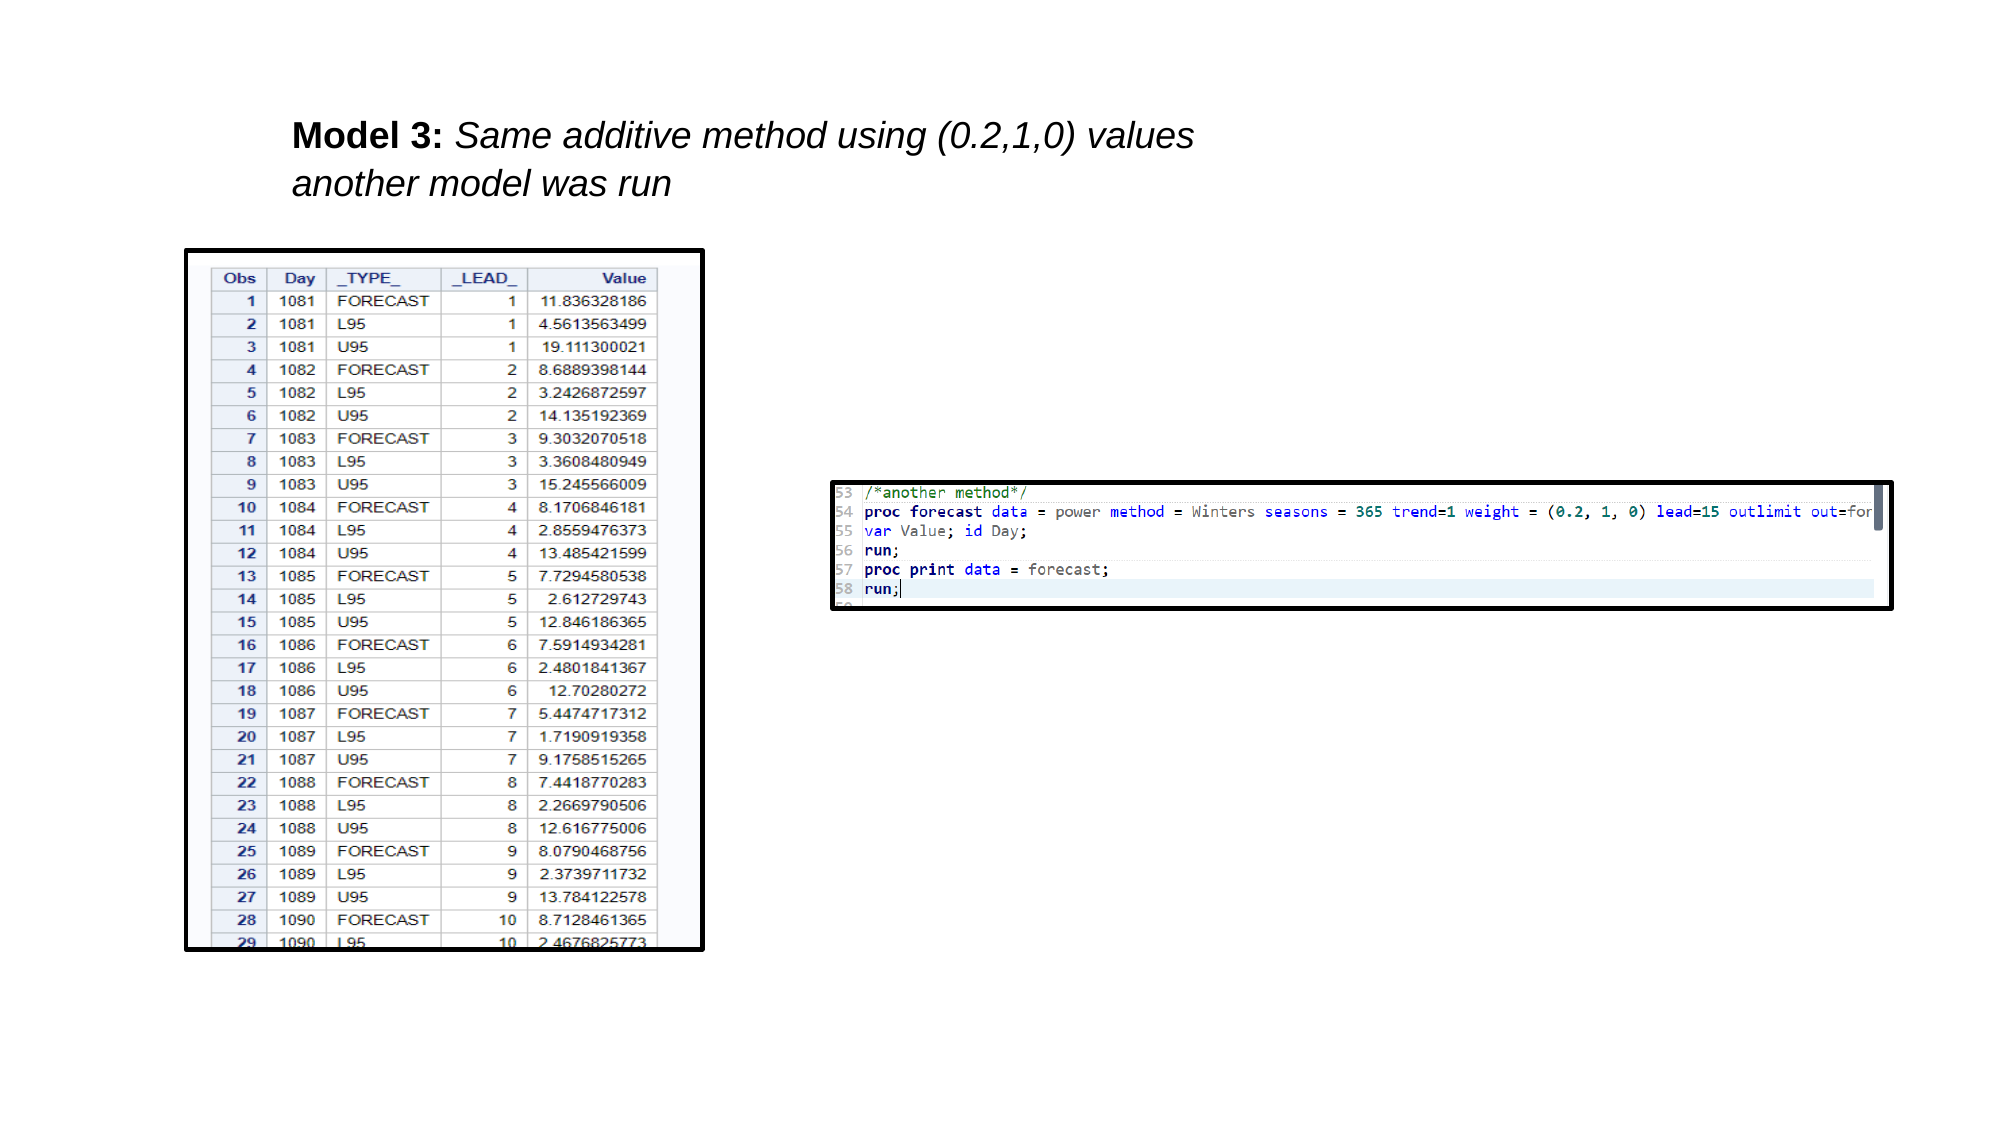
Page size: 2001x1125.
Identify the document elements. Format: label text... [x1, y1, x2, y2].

text_box Model 3: Same additive method using (0.2,1,0) values another model was run [277, 100, 1277, 212]
picture [188, 252, 700, 947]
picture [834, 484, 1890, 607]
